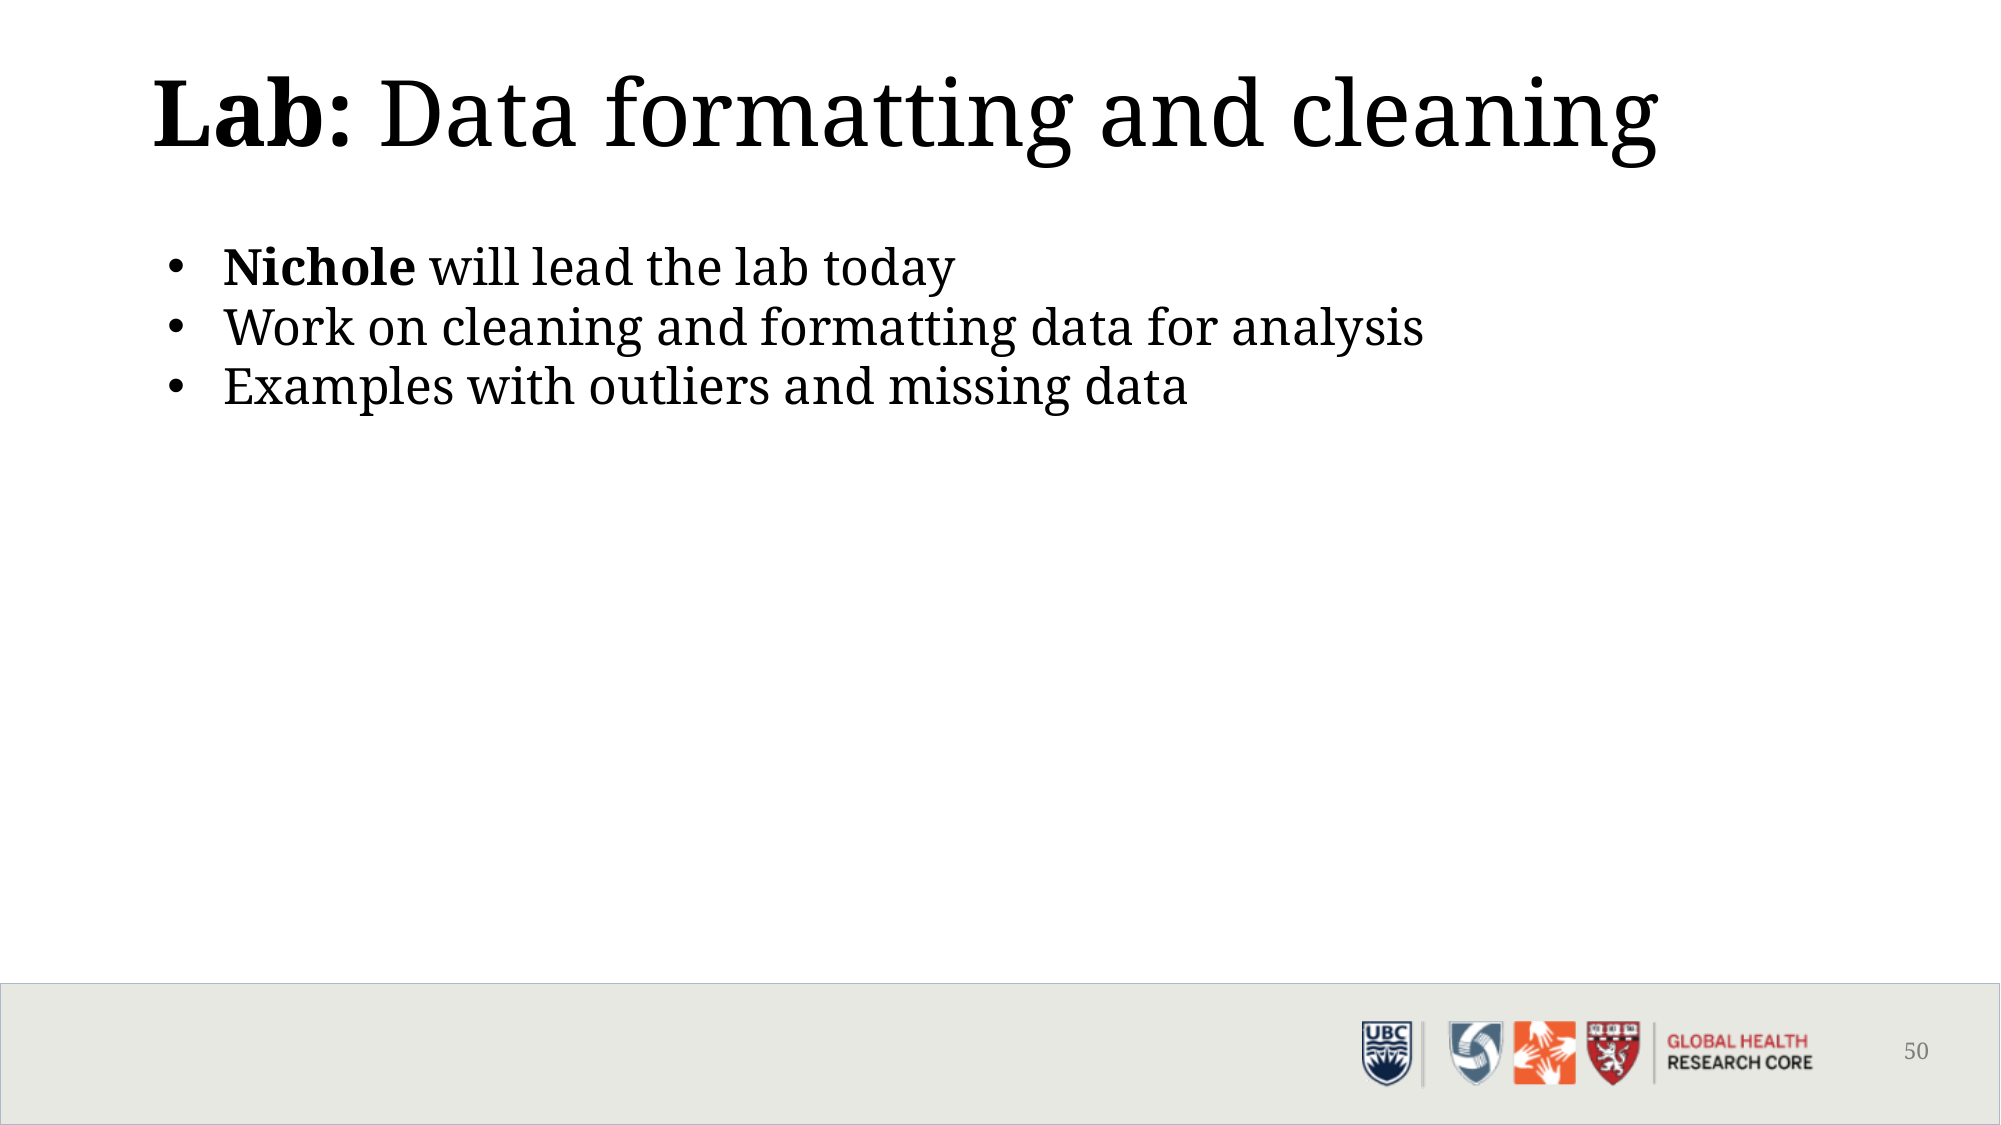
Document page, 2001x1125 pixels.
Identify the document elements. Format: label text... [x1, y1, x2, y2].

picture [1362, 1021, 1859, 1114]
text_box Nichole will lead the lab today Work on cleaning and formatting data for analysis Examples with outliers and missing data [152, 227, 1819, 423]
text_box Lab: Data formatting and cleaning [137, 59, 1863, 194]
